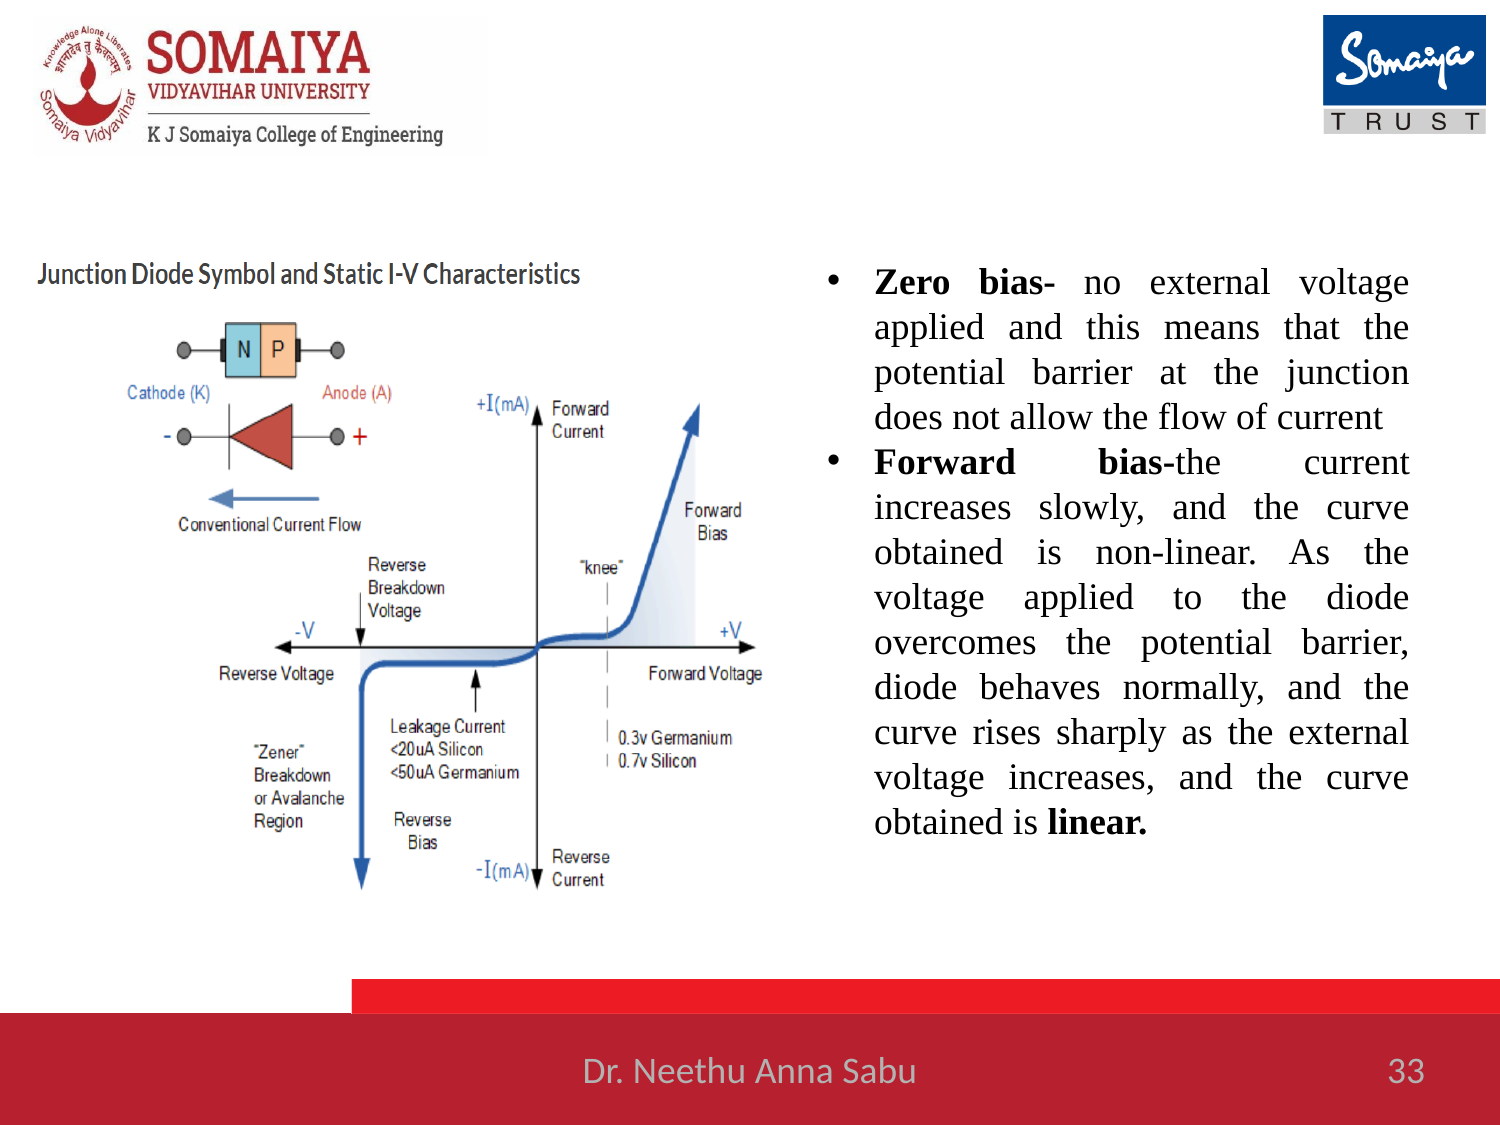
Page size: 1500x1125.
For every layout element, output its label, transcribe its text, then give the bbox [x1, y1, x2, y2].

picture [12, 237, 838, 926]
picture [33, 15, 488, 157]
footer Dr. Neethu Anna Sabu [510, 1046, 990, 1103]
picture [0, 979, 1500, 1125]
slide_number 33 [1080, 1046, 1425, 1103]
text_box Zero bias- no external voltage applied and this means that the potential barrier at the junction does not allow the flow of current Forward bias-the current increases slowly, and the curve obtained is non-linear. As the voltage applied to the diode overcomes the potential barrier, diode behaves normally, and the curve rises sharply as the external voltage increases, and the curve obtained is linear. [841, 249, 1425, 895]
picture [1323, 15, 1486, 134]
